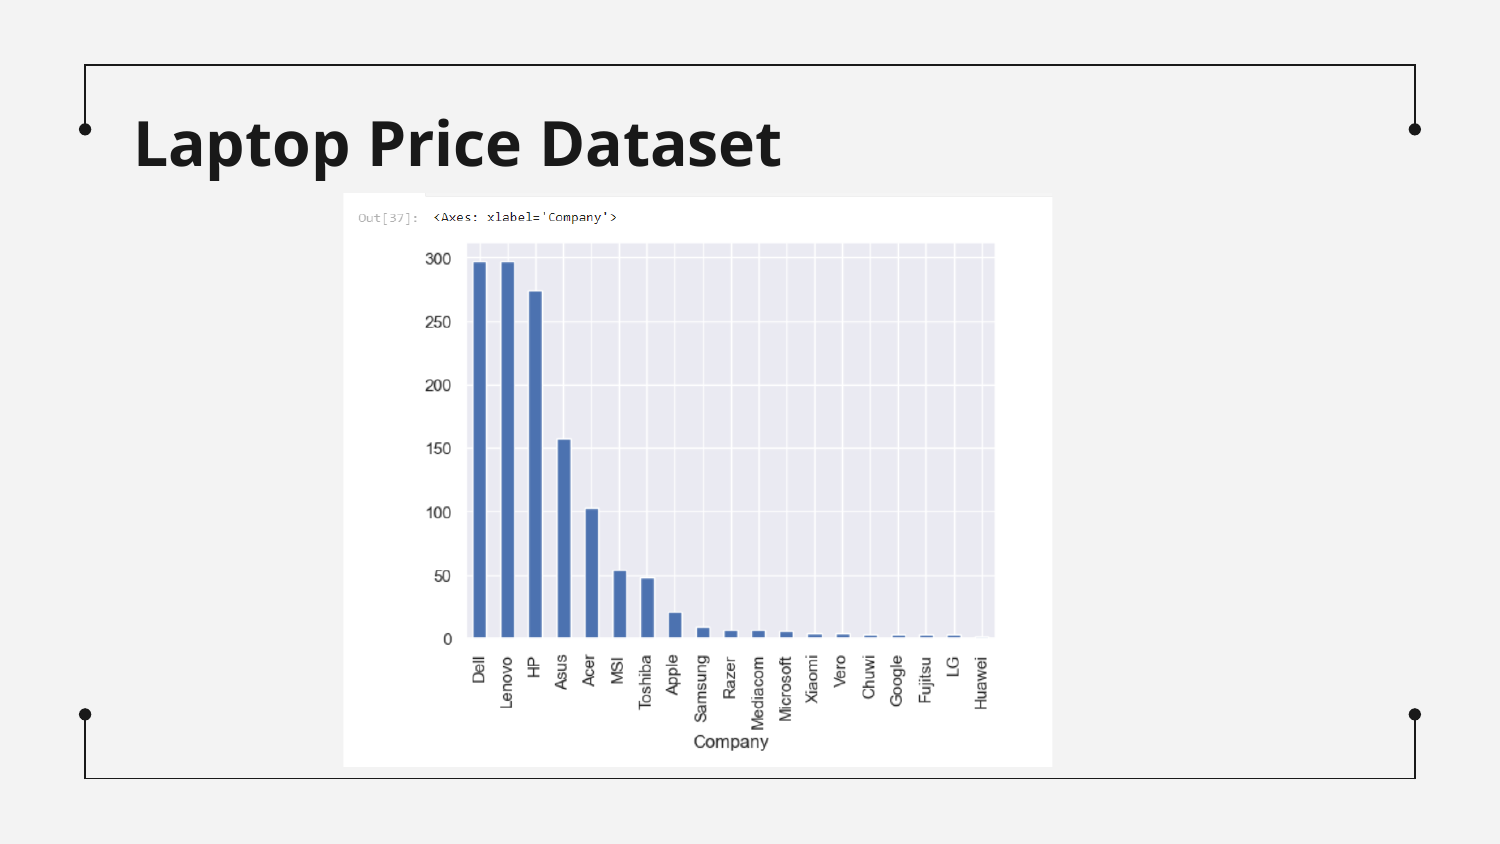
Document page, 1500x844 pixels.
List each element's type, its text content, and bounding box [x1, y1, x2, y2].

picture [343, 193, 1053, 767]
title Laptop Price Dataset [118, 88, 1383, 183]
